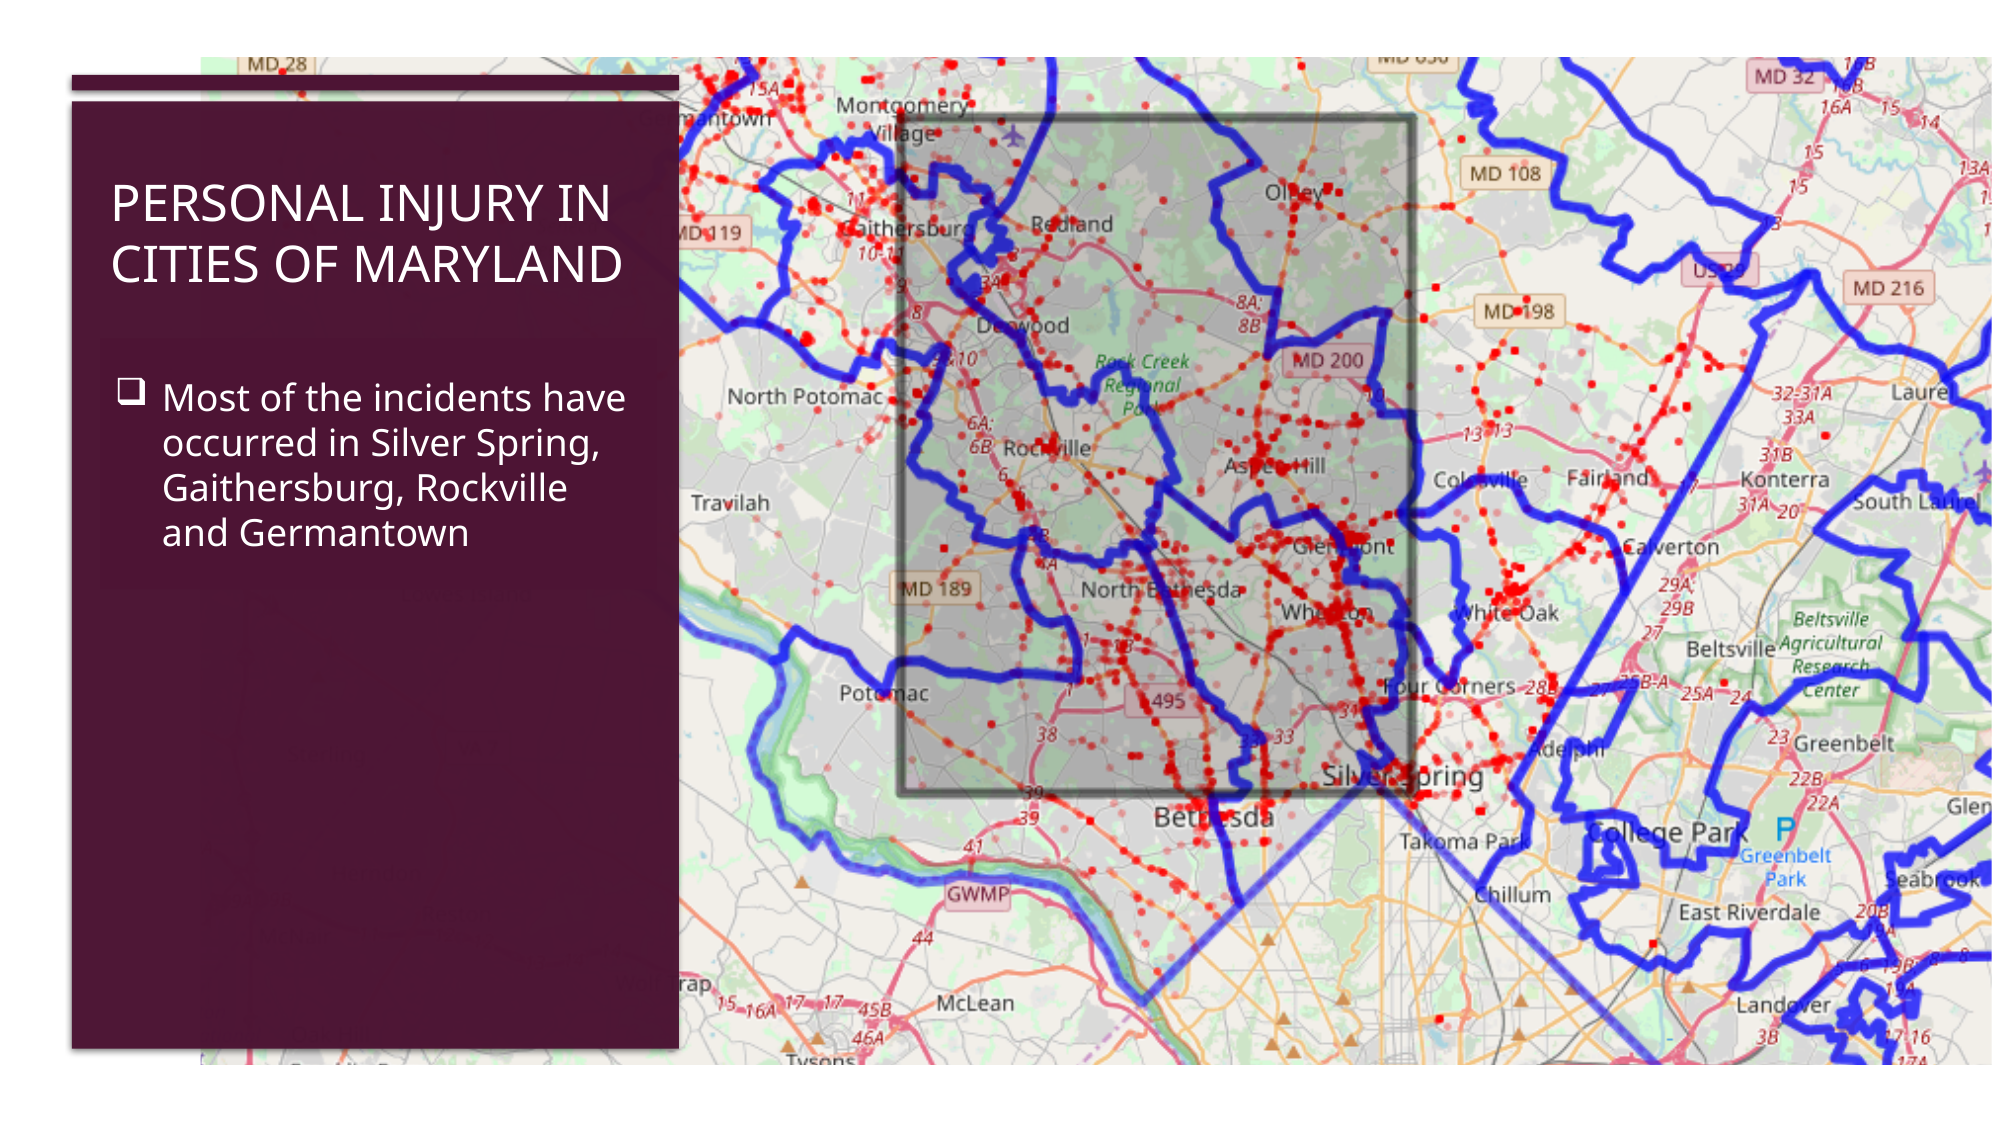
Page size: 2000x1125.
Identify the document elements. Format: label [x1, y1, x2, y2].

picture [200, 56, 1992, 1066]
text_box [0, 0, 2000, 1125]
text_box [71, 74, 680, 1049]
